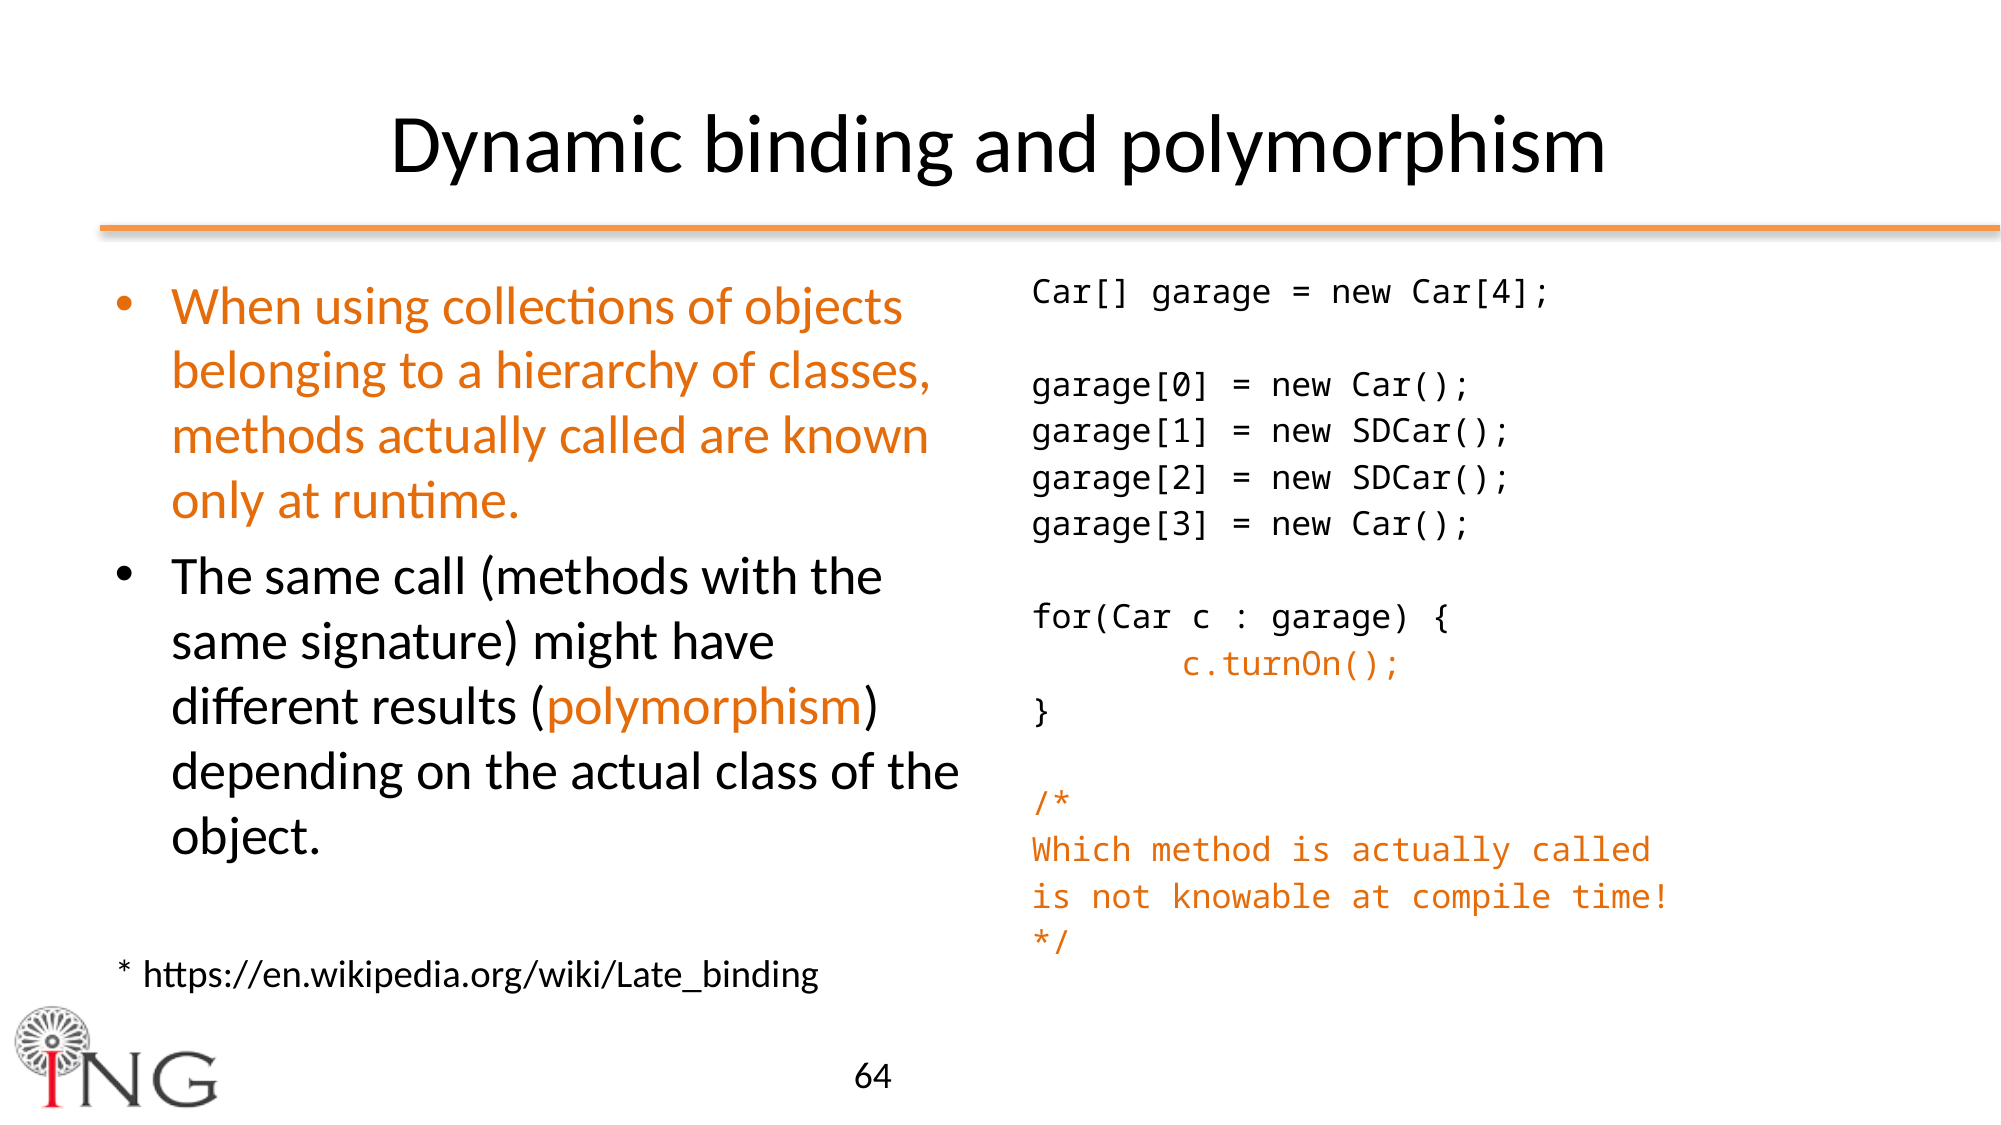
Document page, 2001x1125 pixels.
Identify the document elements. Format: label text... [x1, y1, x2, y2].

list Car[] garage = new Car[4]; garage[0] = new Car(); garage[1] = new SDCar(); garage[2] = new SDCar(); garage[3] = new Car(); for(Car c : garage) { c.turnOn(); } /* Which method is actually called is not knowable at compile time! */ [1016, 262, 1900, 1005]
slide_number 64 [839, 1043, 1900, 1104]
title Dynamic binding and polymorphism [99, 45, 1900, 233]
picture [0, 987, 244, 1125]
list When using collections of objects belonging to a hierarchy of classes, methods actually called are known only at runtime. The same call (methods with the same signature) might have different results (polymorphism) depending on the actual class of the object. * https://en.wikipedia.org/wiki/Late_binding [99, 262, 984, 1005]
